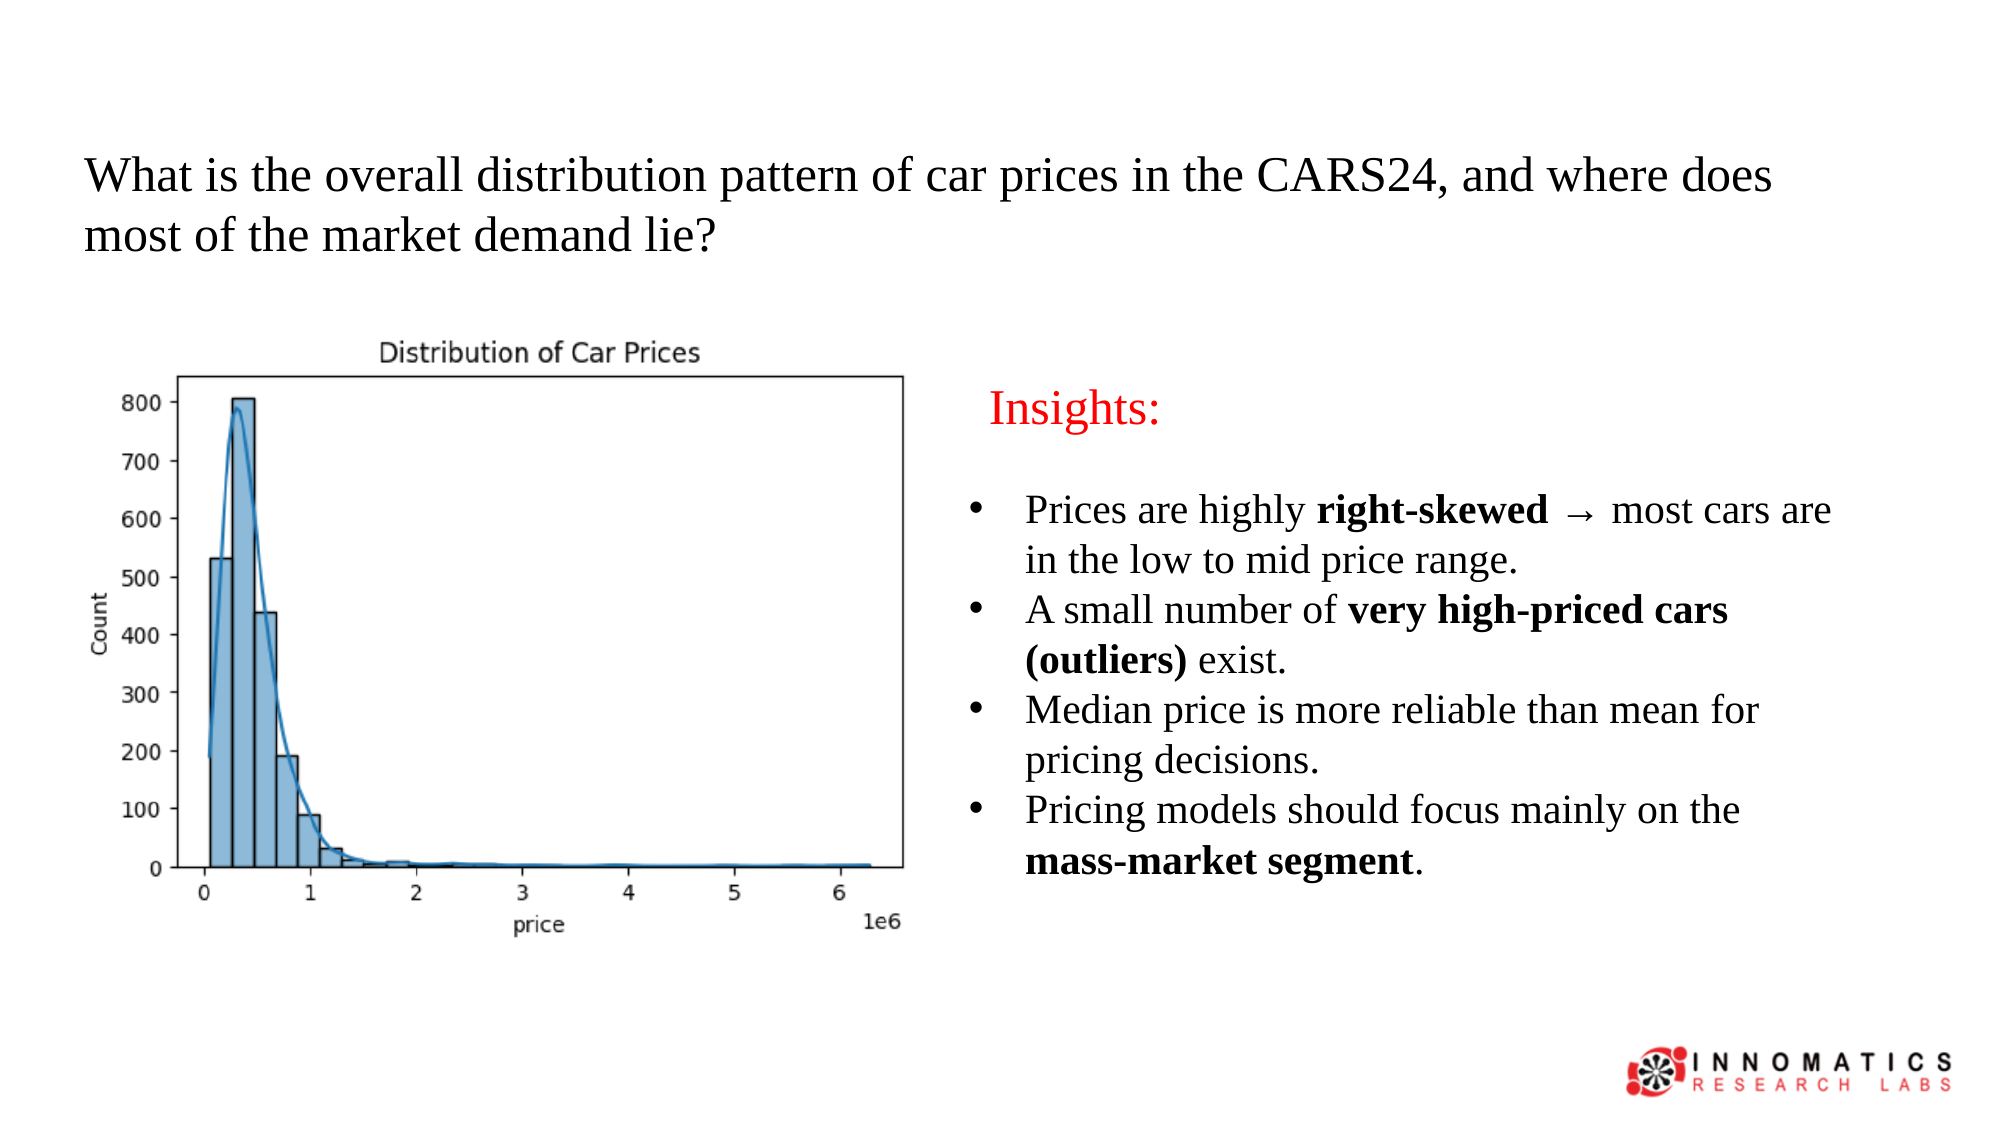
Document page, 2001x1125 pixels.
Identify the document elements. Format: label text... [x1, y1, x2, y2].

picture [69, 324, 954, 952]
text_box Prices are highly right-skewed → most cars are in the low to mid price range. A small number of very high-priced cars (outliers) exist. Median price is more reliable than mean for pricing decisions. Pricing models should focus mainly on the mass-market segment. [954, 474, 1856, 890]
text_box What is the overall distribution pattern of car prices in the CARS24, and where does most of the market demand lie? [69, 133, 1879, 269]
picture [1621, 1034, 1963, 1105]
text_box Insights: [974, 366, 1597, 442]
